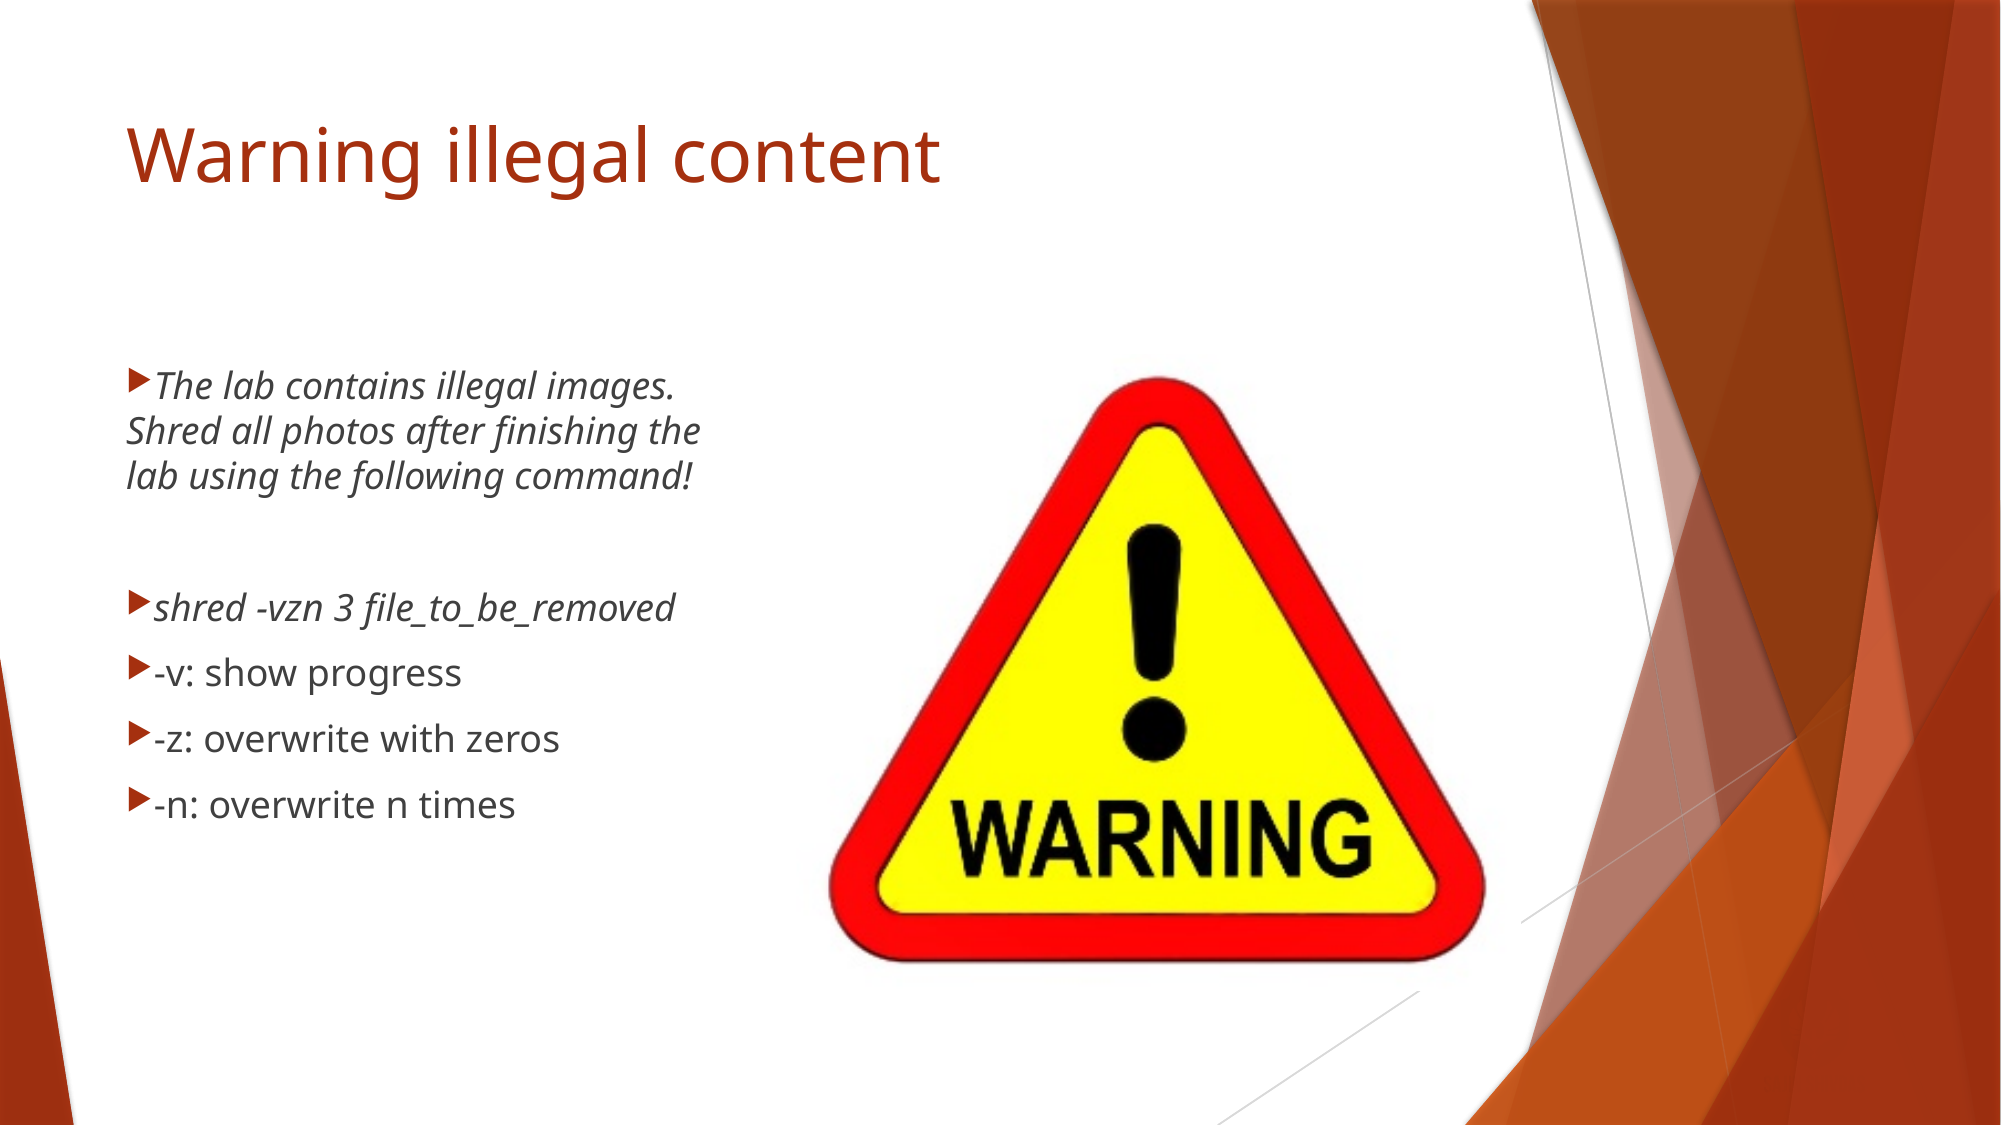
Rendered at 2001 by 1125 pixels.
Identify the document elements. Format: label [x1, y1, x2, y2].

text_box [0, 0, 2000, 1125]
list [796, 353, 1522, 992]
